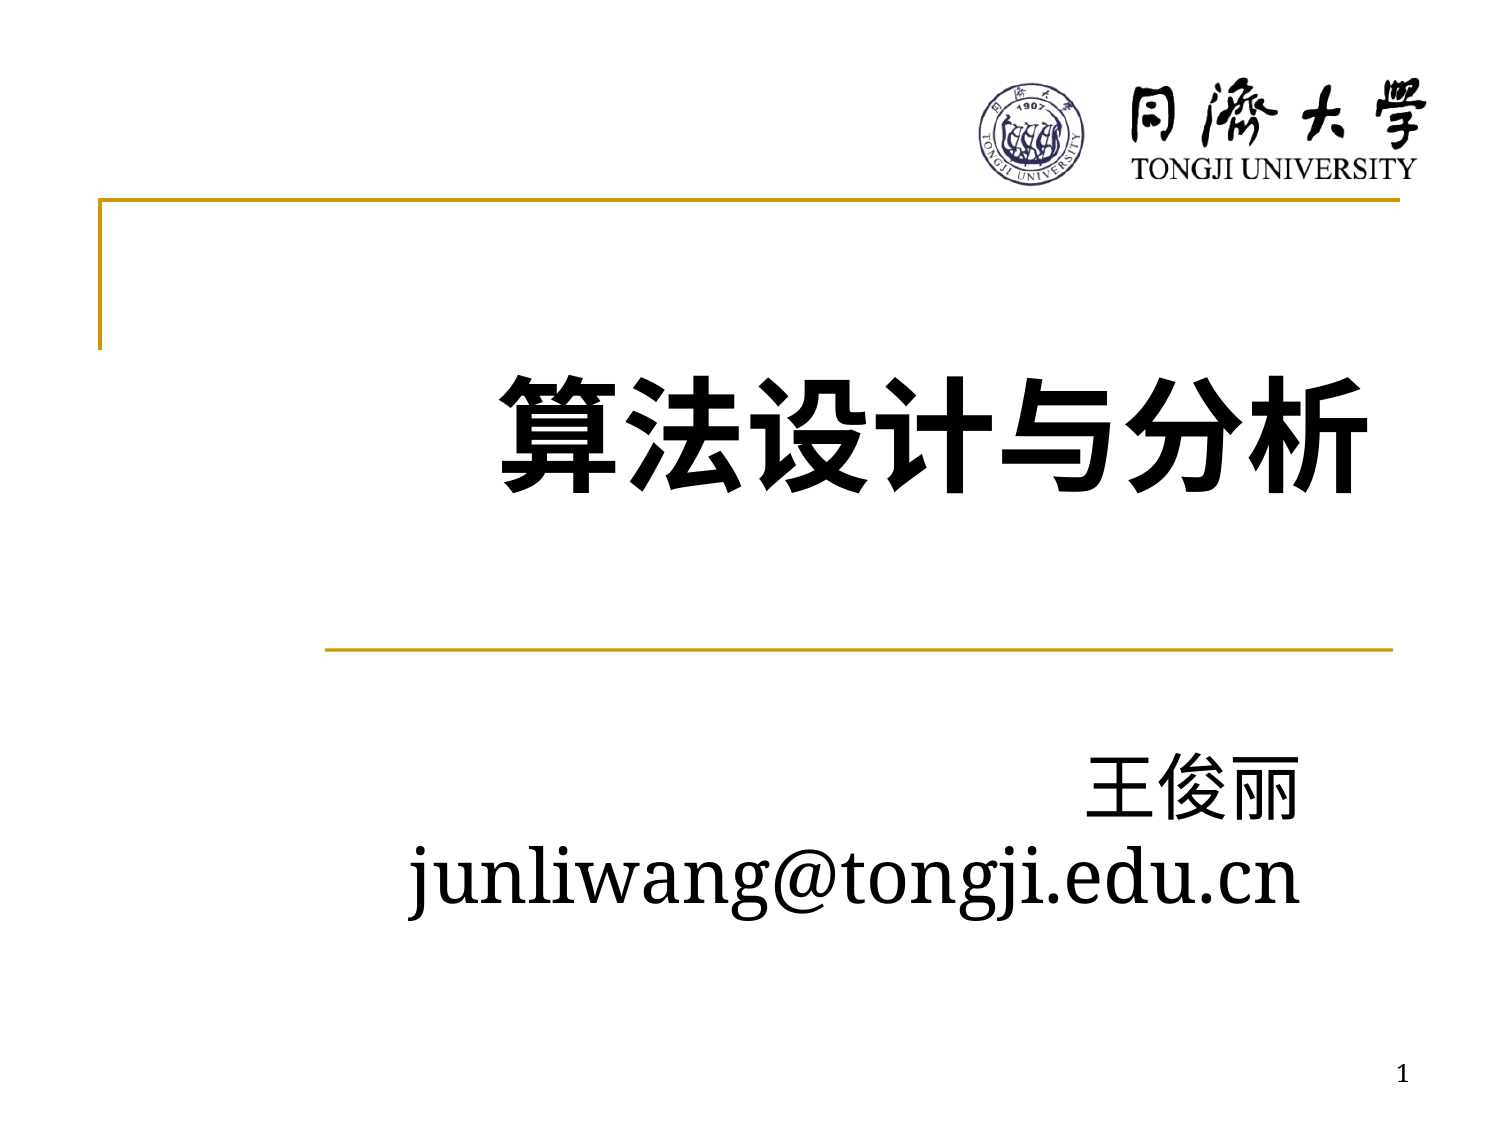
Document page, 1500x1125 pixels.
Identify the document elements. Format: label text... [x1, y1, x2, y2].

title 王俊丽 junliwang@tongji.edu.cn [0, 408, 1318, 587]
picture [950, 23, 1481, 251]
slide_number 1 [1074, 1023, 1426, 1100]
text_box 算法设计与分析 [481, 349, 1412, 515]
